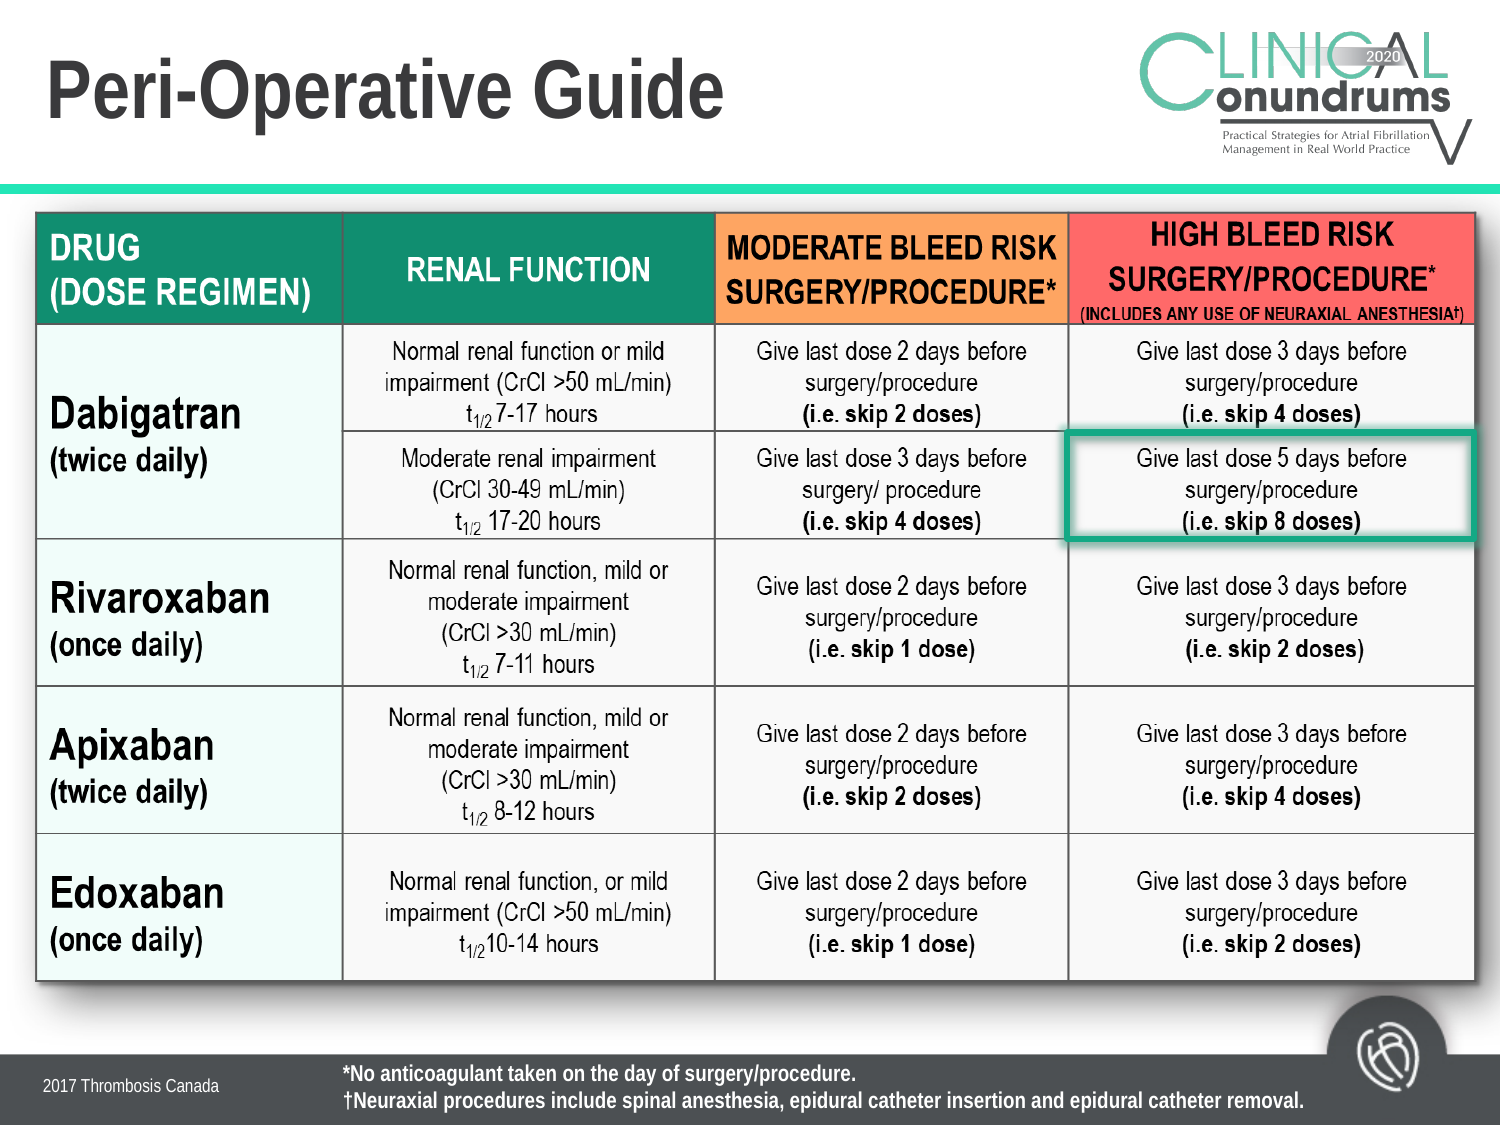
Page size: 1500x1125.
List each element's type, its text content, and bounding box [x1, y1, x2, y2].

text_box Peri-Operative Guide [31, 28, 1131, 143]
picture [1136, 23, 1474, 173]
picture [0, 201, 1500, 1125]
